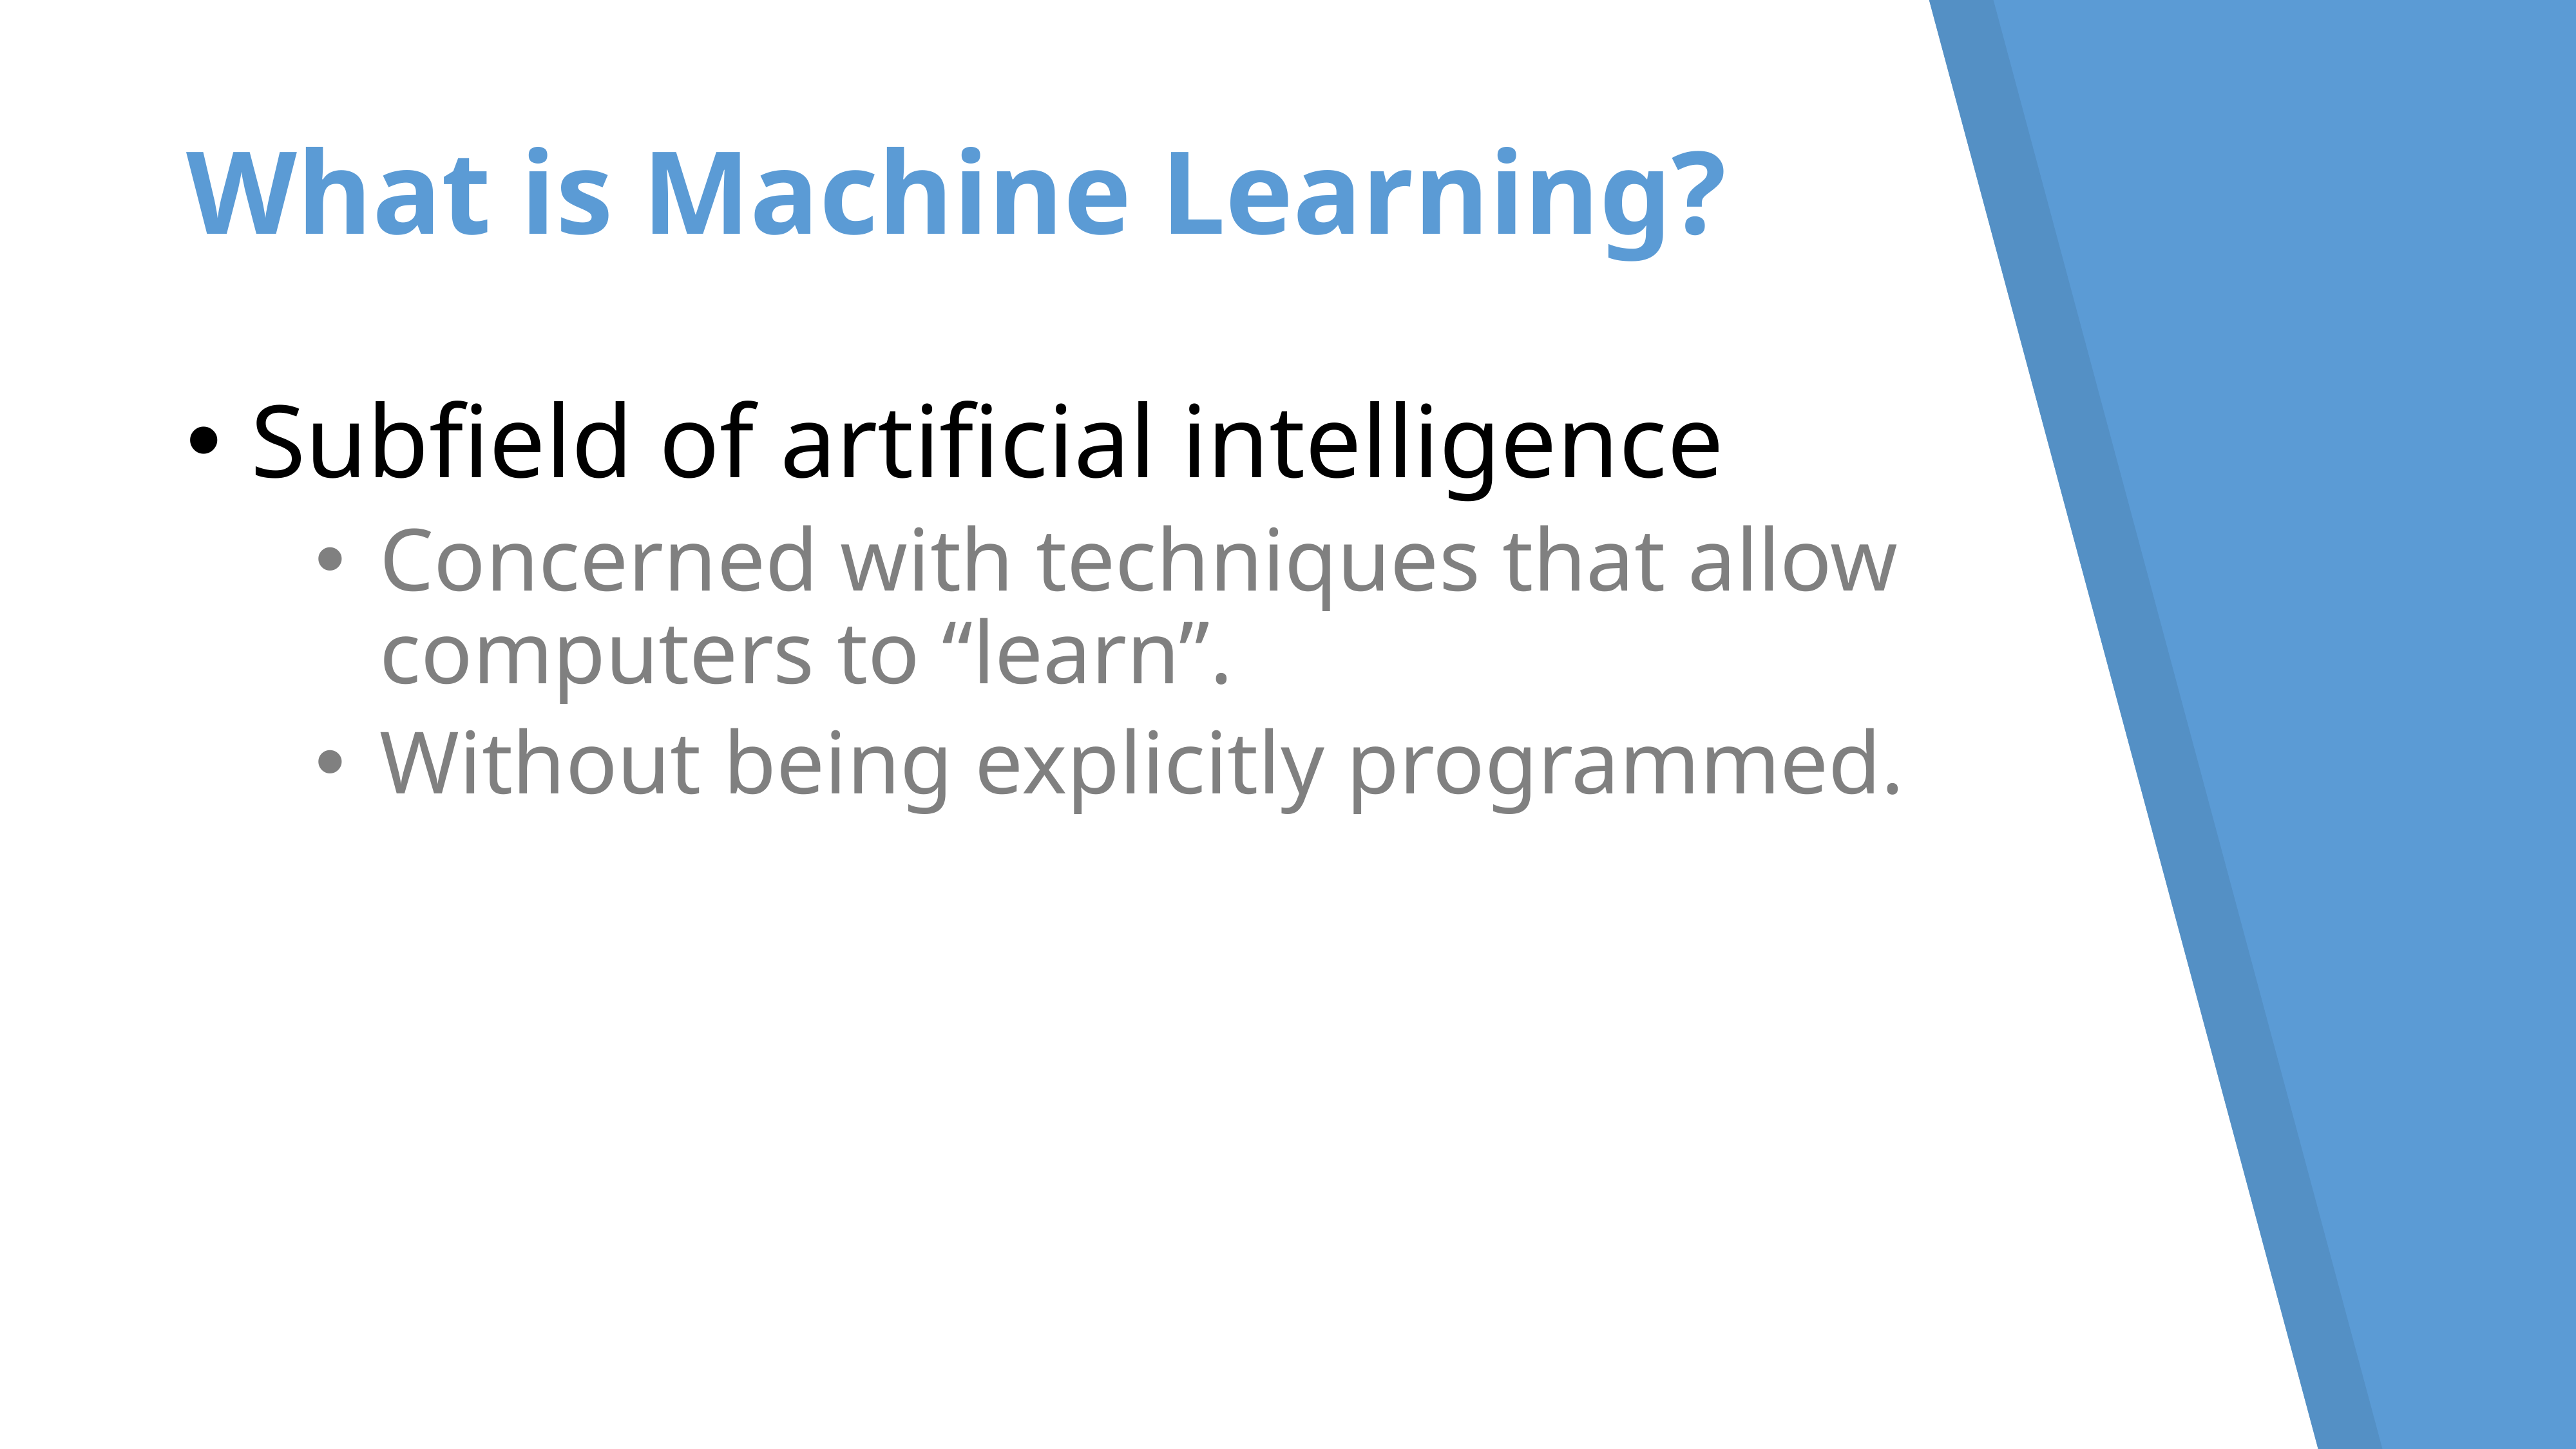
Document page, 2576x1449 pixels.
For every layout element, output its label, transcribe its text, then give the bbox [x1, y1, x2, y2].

title What is Machine Learning? [177, 130, 2012, 348]
list Subfield of artificial intelligence Concerned with techniques that allow computers to “learn”. Without being explicitly programmed. [177, 386, 2012, 1305]
